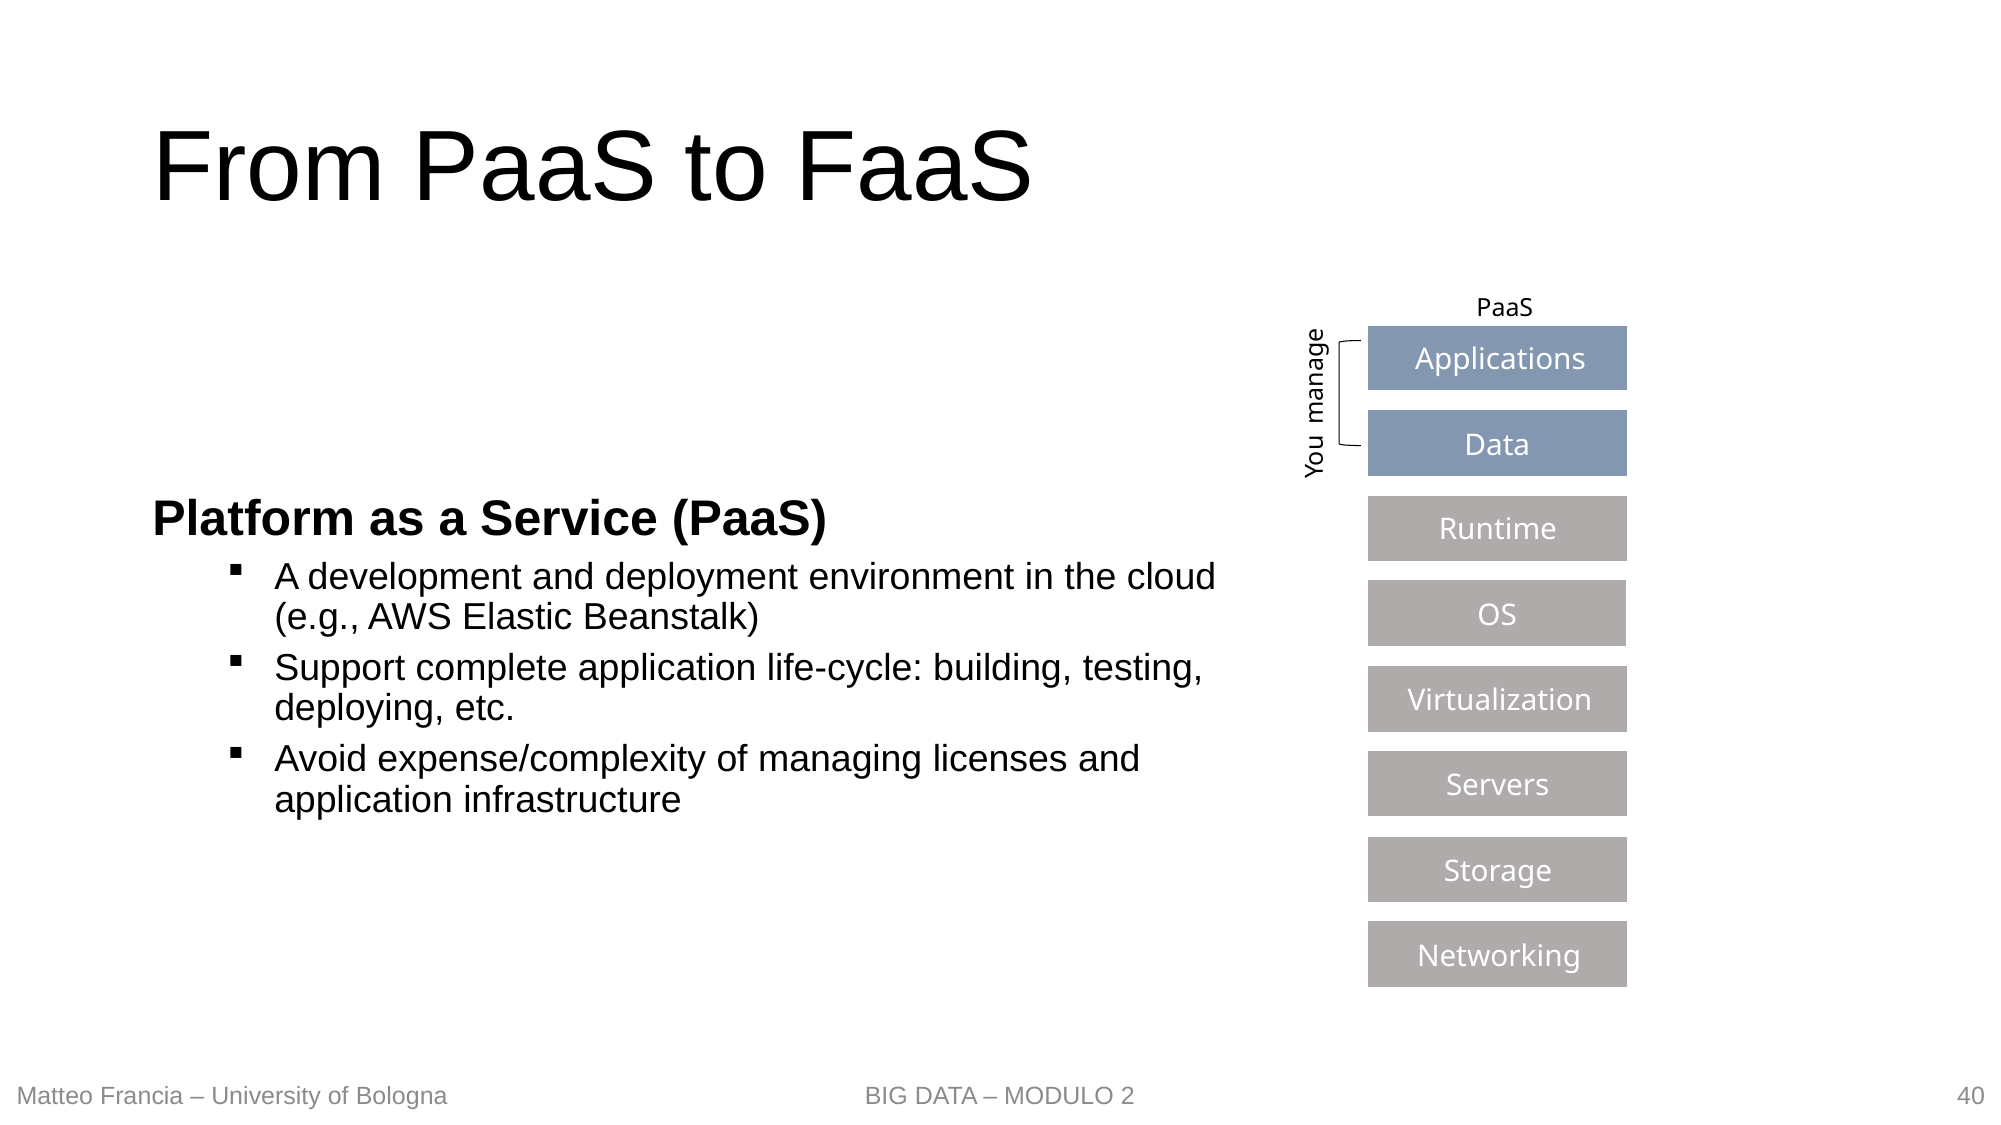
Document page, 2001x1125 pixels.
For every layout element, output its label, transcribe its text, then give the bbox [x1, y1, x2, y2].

list Platform as a Service (PaaS) A development and deployment environment in the cloud (e.g., AWS Elastic Beanstalk) Support complete application life-cycle: building, testing, deploying, etc. Avoid expense/complexity of managing licenses and application infrastructure [137, 299, 1233, 1014]
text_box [1290, 283, 1628, 987]
slide_number 40 [1550, 1065, 2000, 1125]
title From PaaS to FaaS [137, 59, 1863, 278]
footer Matteo Francia – University of Bologna [0, 1065, 466, 1125]
